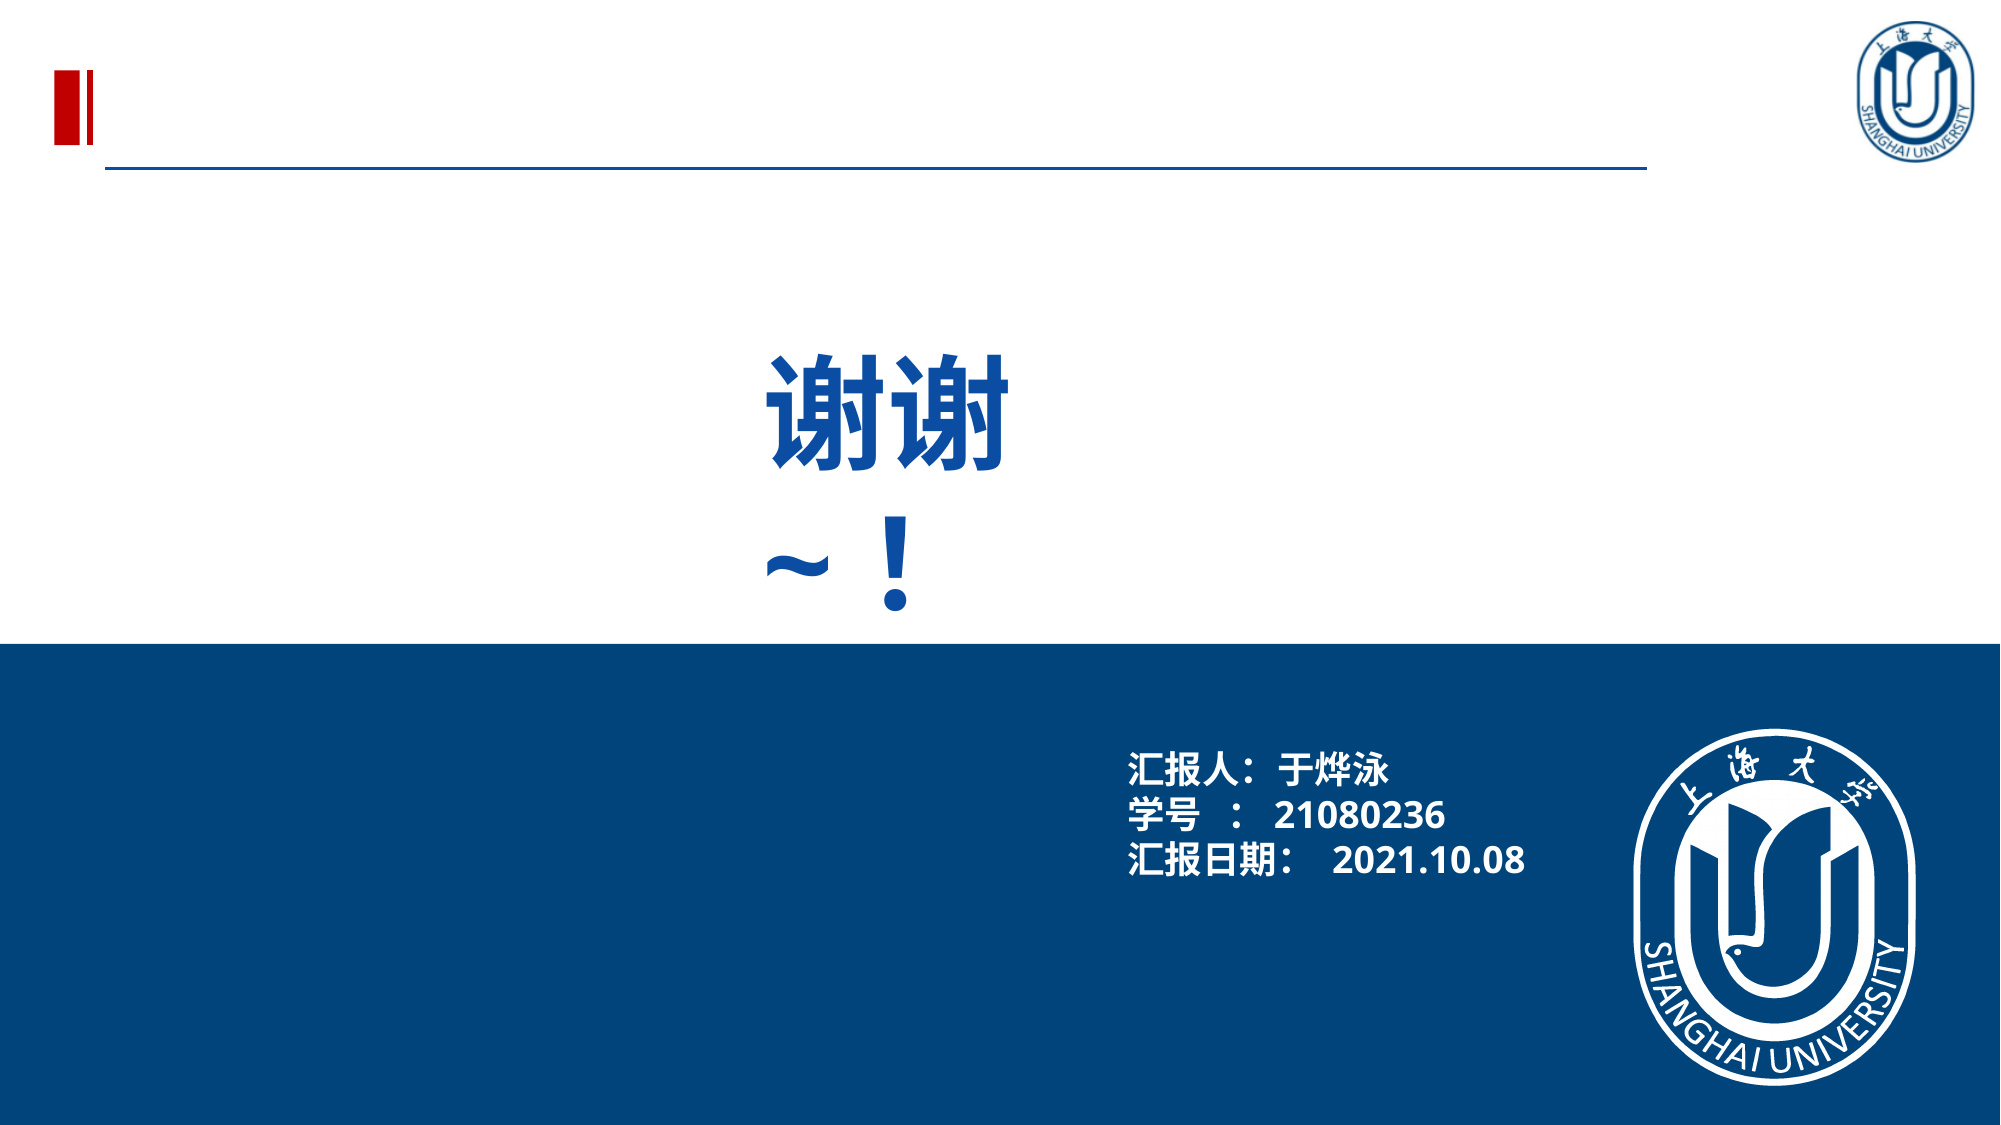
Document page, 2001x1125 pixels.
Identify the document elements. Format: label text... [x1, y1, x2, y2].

text_box [0, 643, 2000, 1125]
picture [1625, 722, 1921, 1093]
picture [1855, 21, 1978, 163]
text_box 汇报人：于烨泳 学号 ：21080236 汇报日期： 2021.10.08 [1112, 738, 1618, 889]
text_box 谢谢~！ [747, 328, 1252, 643]
